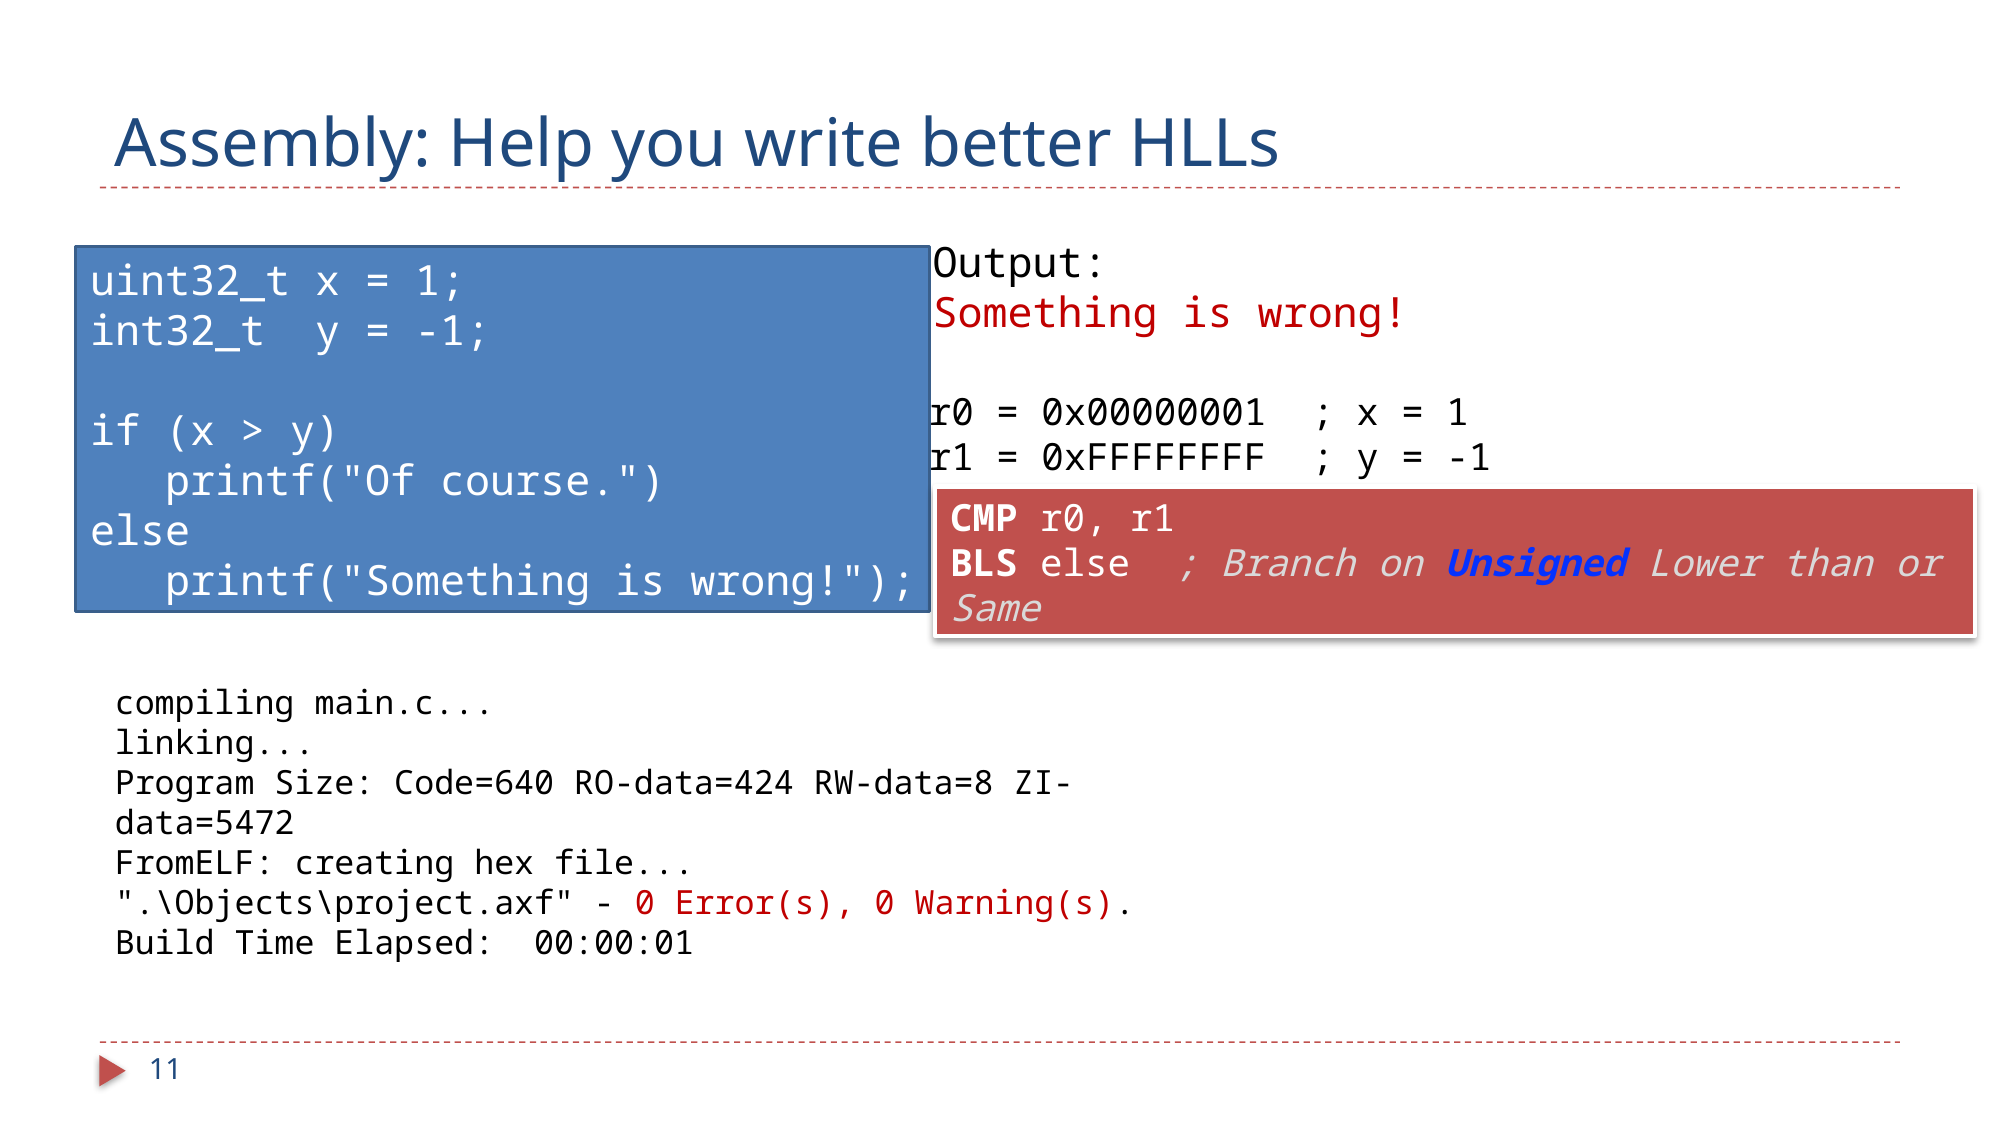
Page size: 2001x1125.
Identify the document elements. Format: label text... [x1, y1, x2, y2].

text_box r0 = 0x00000001 ; x = 1 r1 = 0xFFFFFFFF ; y = -1 [914, 380, 1507, 486]
text_box compiling main.c... linking... Program Size: Code=640 RO-data=424 RW-data=8 ZI-data=5472 FromELF: creating hex file... ".\Objects\project.axf" - 0 Error(s), 0 Warning(s). Build Time Elapsed: 00:00:01 [99, 673, 1200, 969]
slide_number 11 [133, 1042, 568, 1103]
text_box Output: Something is wrong! [918, 228, 1423, 343]
text_box uint32_t x = 1; int32_t y = -1; if (x > y) printf("Of course.") else printf("Something is wrong!"); [74, 245, 931, 613]
text_box CMP r0, r1 BLS else ; Branch on Unsigned Lower than or Same [933, 484, 1977, 638]
title Assembly: Help you write better HLLs [99, 24, 1900, 188]
